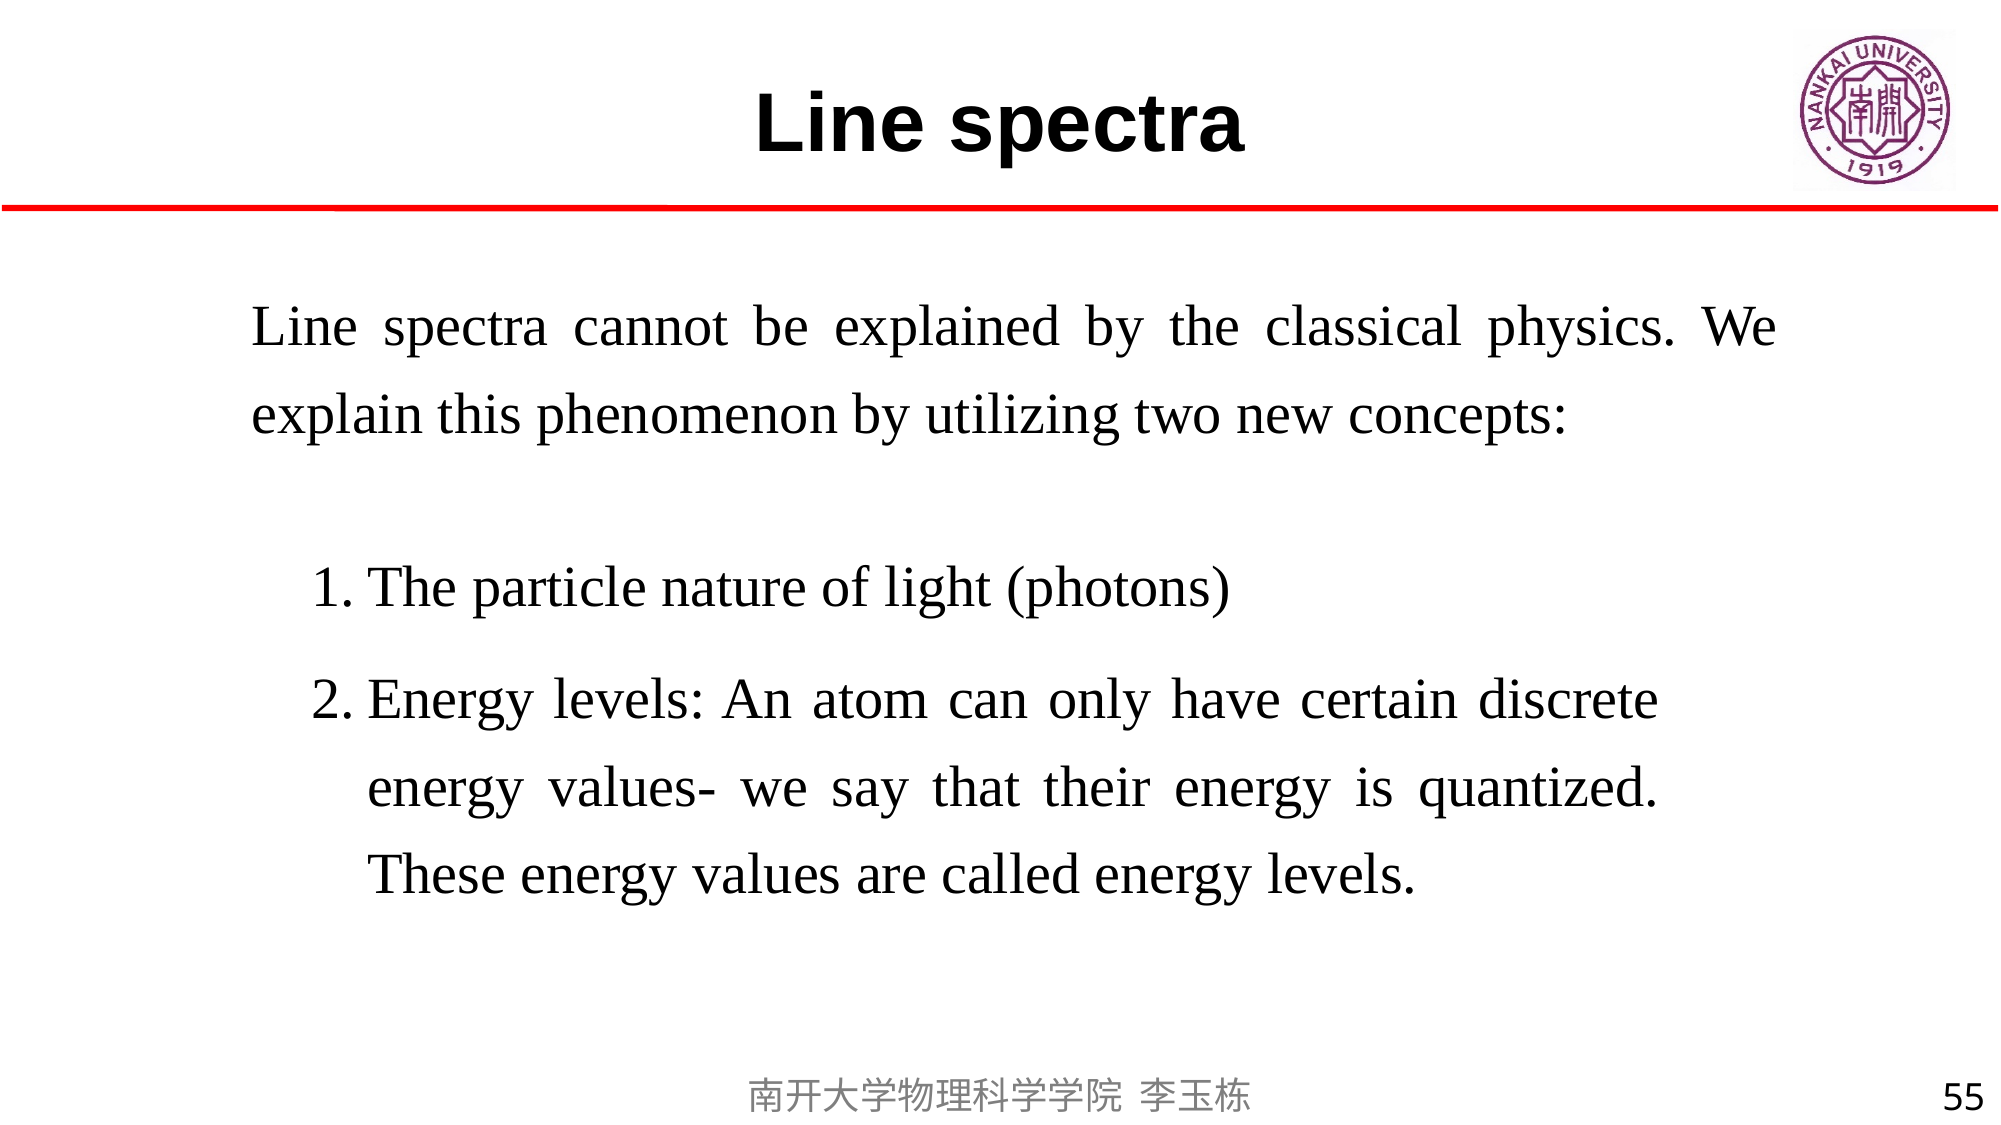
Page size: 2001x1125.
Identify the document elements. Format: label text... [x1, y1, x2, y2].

text_box The particle nature of light (photons) Energy levels: An atom can only have certain discrete energy values- we say that their energy is quantized. These energy values are called energy levels. [296, 523, 1675, 913]
title Line spectra [324, 31, 1675, 205]
slide_number 55 [1550, 1065, 2000, 1125]
title Line spectra [324, 212, 1675, 218]
list Line spectra cannot be explained by the classical physics. We explain this phenomenon by utilizing two new concepts: [236, 262, 1794, 563]
picture [1793, 29, 1956, 191]
